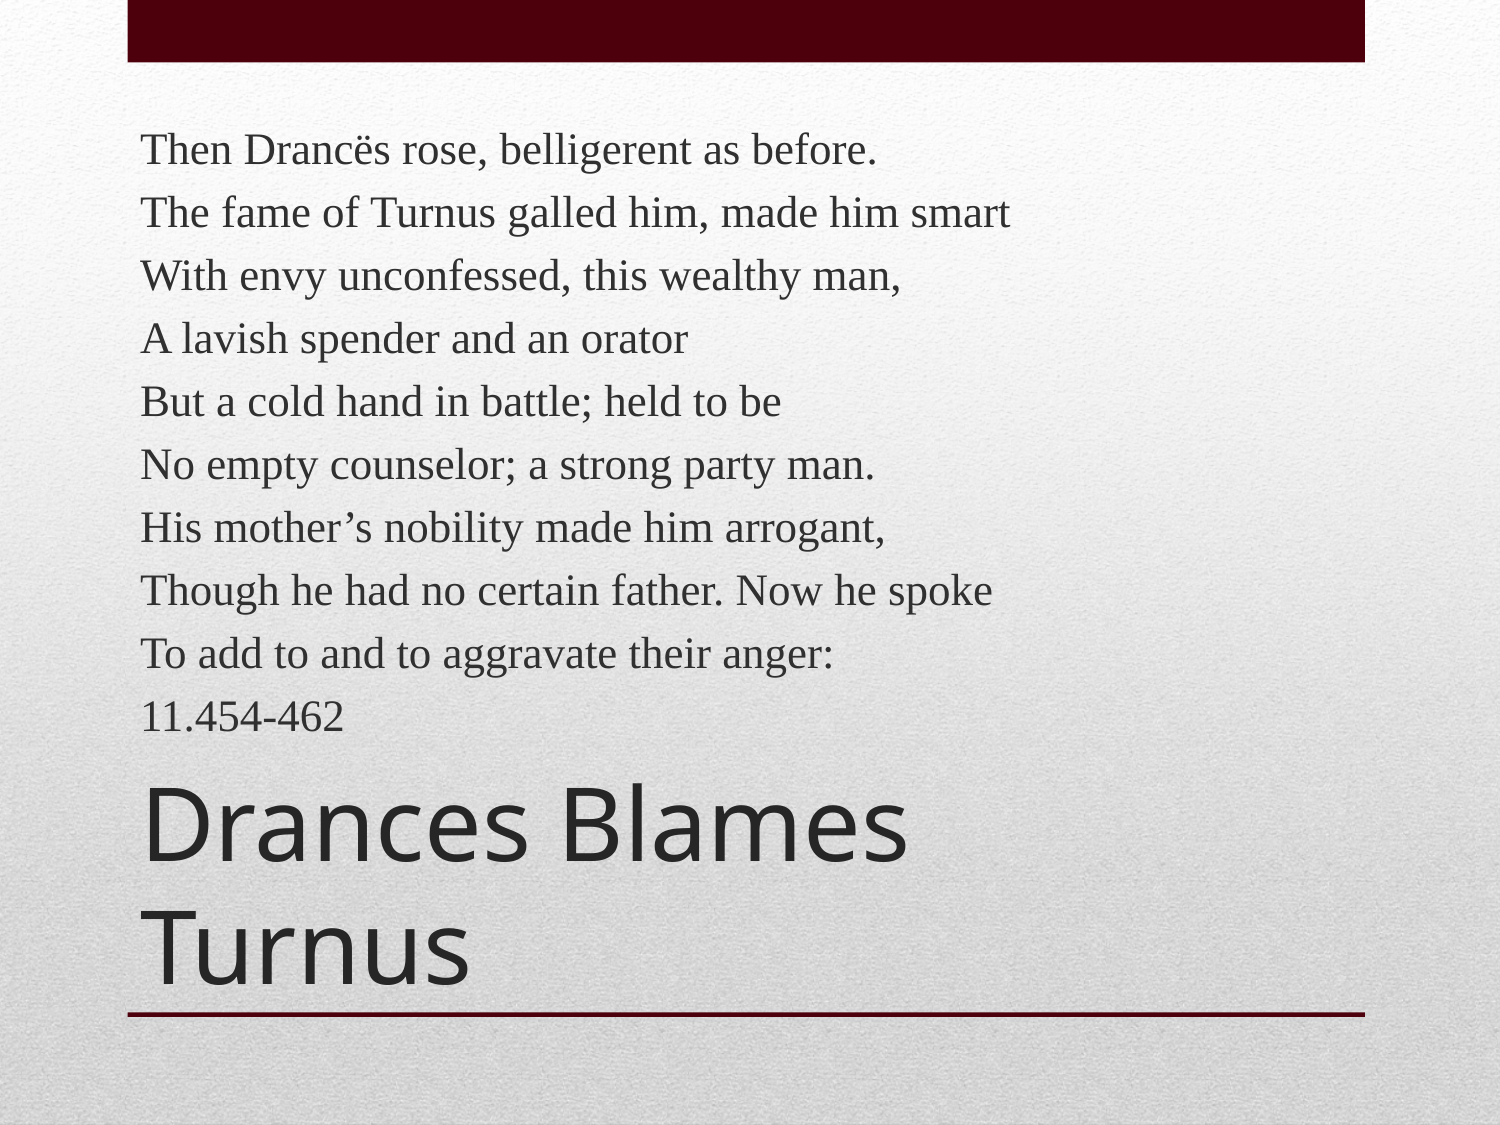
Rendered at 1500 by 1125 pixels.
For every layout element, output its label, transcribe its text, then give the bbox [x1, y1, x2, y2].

list Then Drancës rose, belligerent as before. The fame of Turnus galled him, made him smart With envy unconfessed, this wealthy man, A lavish spender and an orator But a cold hand in battle; held to be No empty counselor; a strong party man. His mother’s nobility made him arrogant, Though he had no certain father. Now he spoke To add to and to aggravate their anger: 11.454-462 [125, 112, 1363, 750]
title Drances Blames Turnus [125, 750, 1238, 1013]
